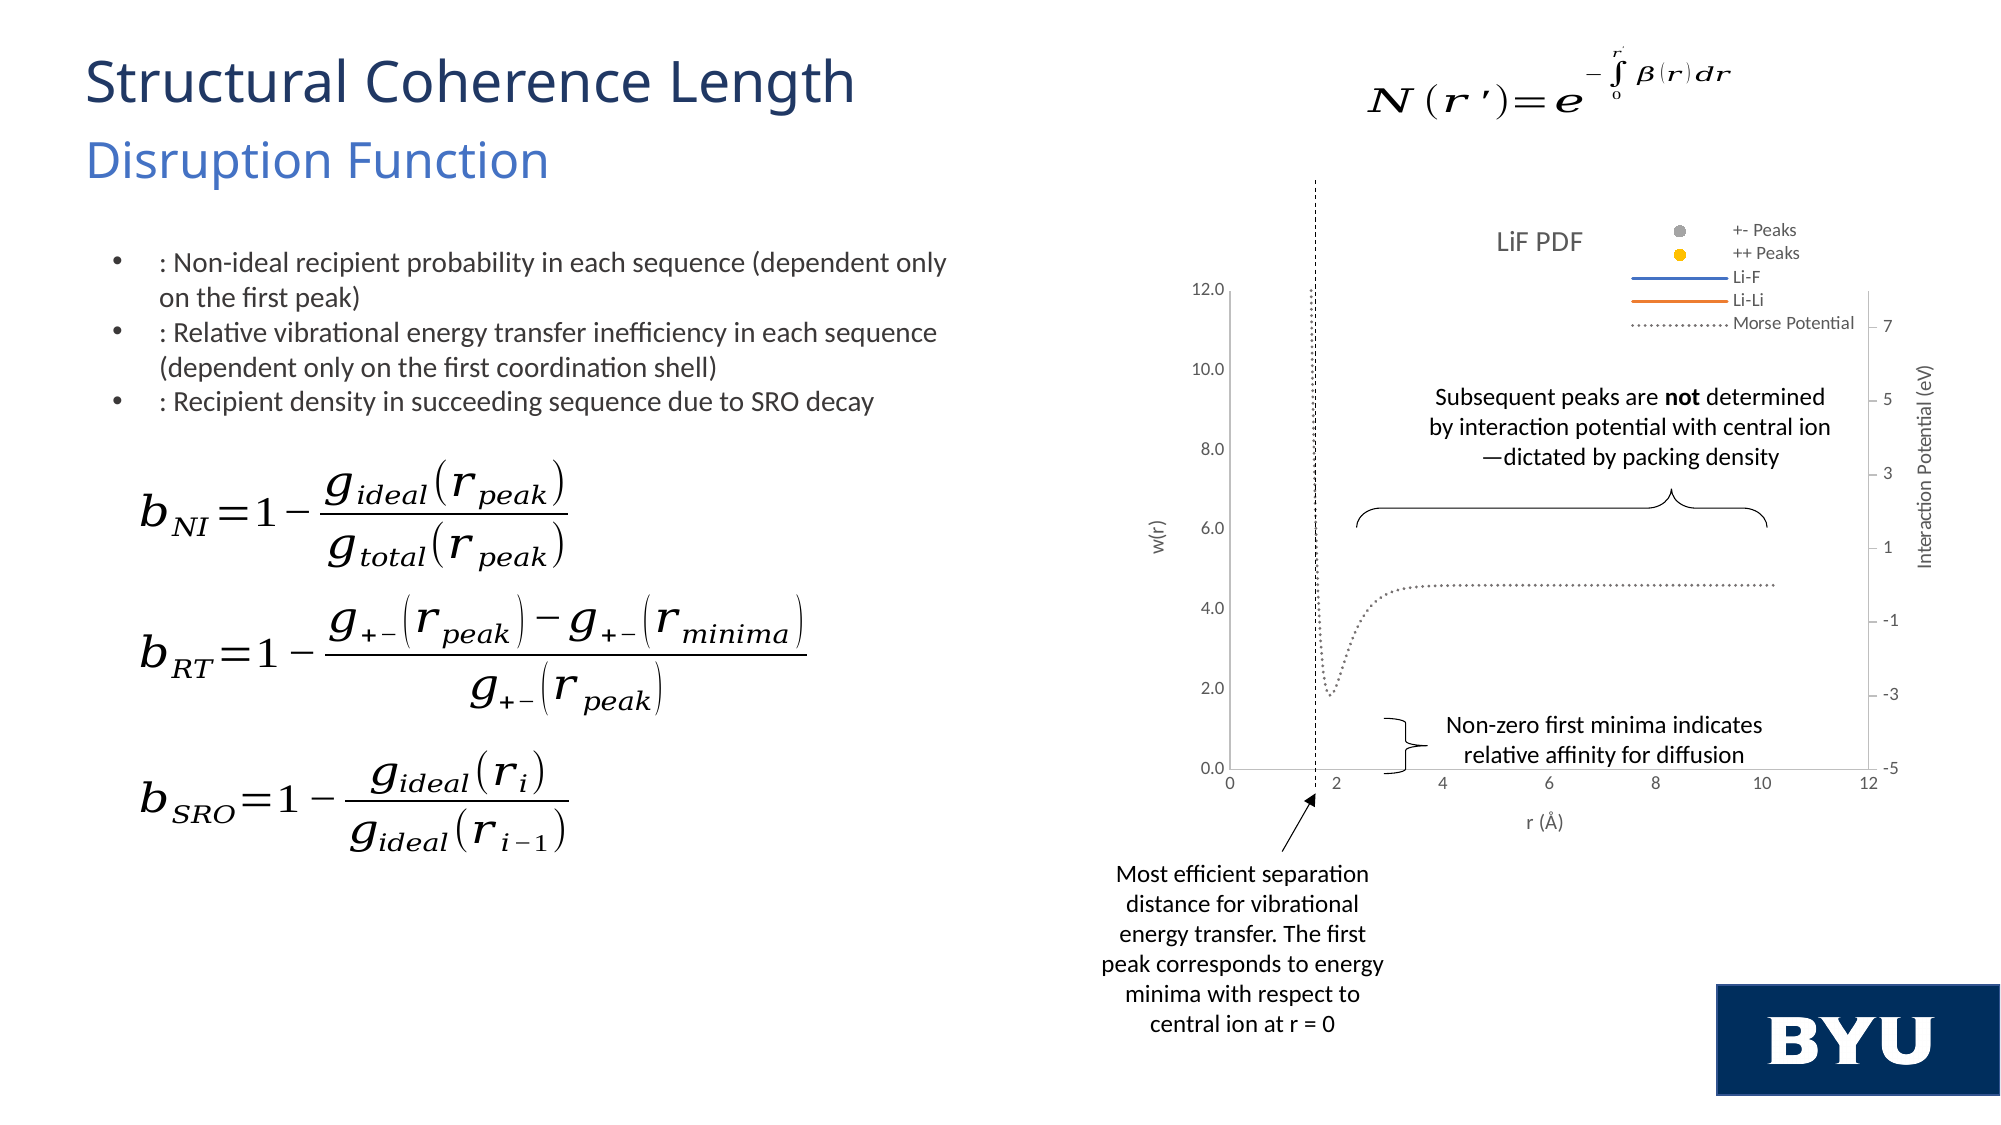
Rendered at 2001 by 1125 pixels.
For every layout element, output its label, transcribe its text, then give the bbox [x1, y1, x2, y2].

text_box Most efficient separation distance for vibrational energy transfer. The first peak corresponds to energy minima with respect to central ion at r = 0 [1080, 850, 1406, 1045]
picture [1767, 1017, 1935, 1065]
chart [1114, 199, 1966, 866]
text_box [1282, 793, 1316, 852]
